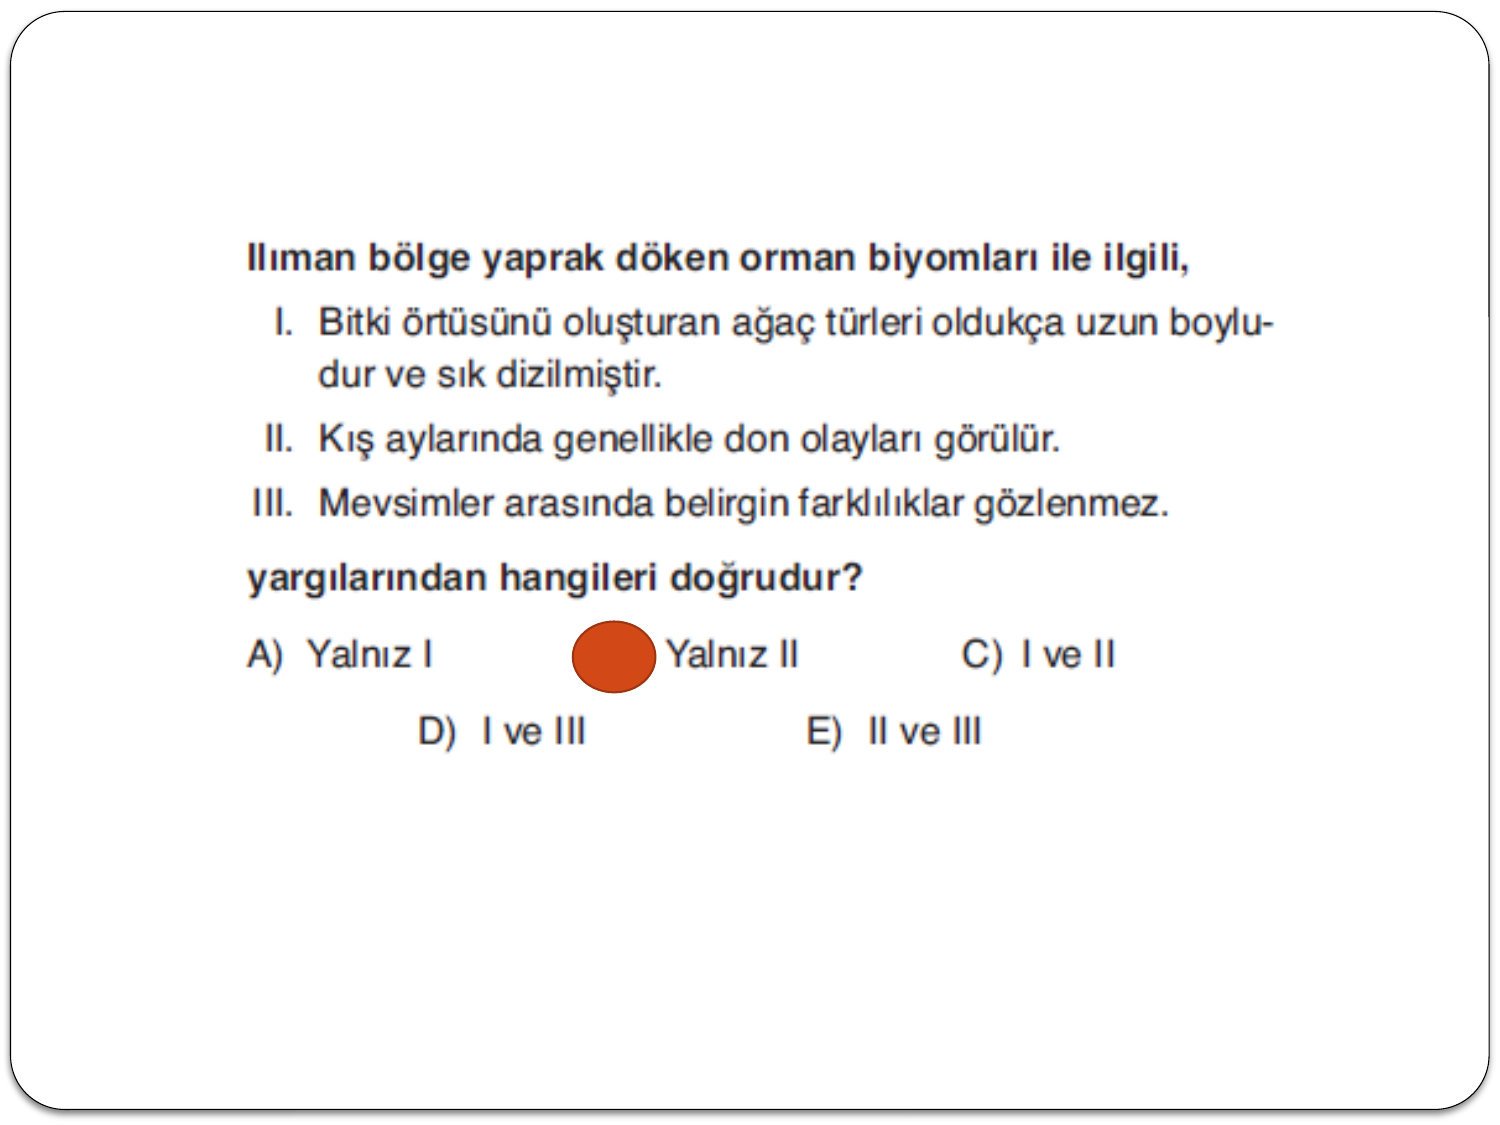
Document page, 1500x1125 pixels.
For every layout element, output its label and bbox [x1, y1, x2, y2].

list [229, 219, 1294, 777]
